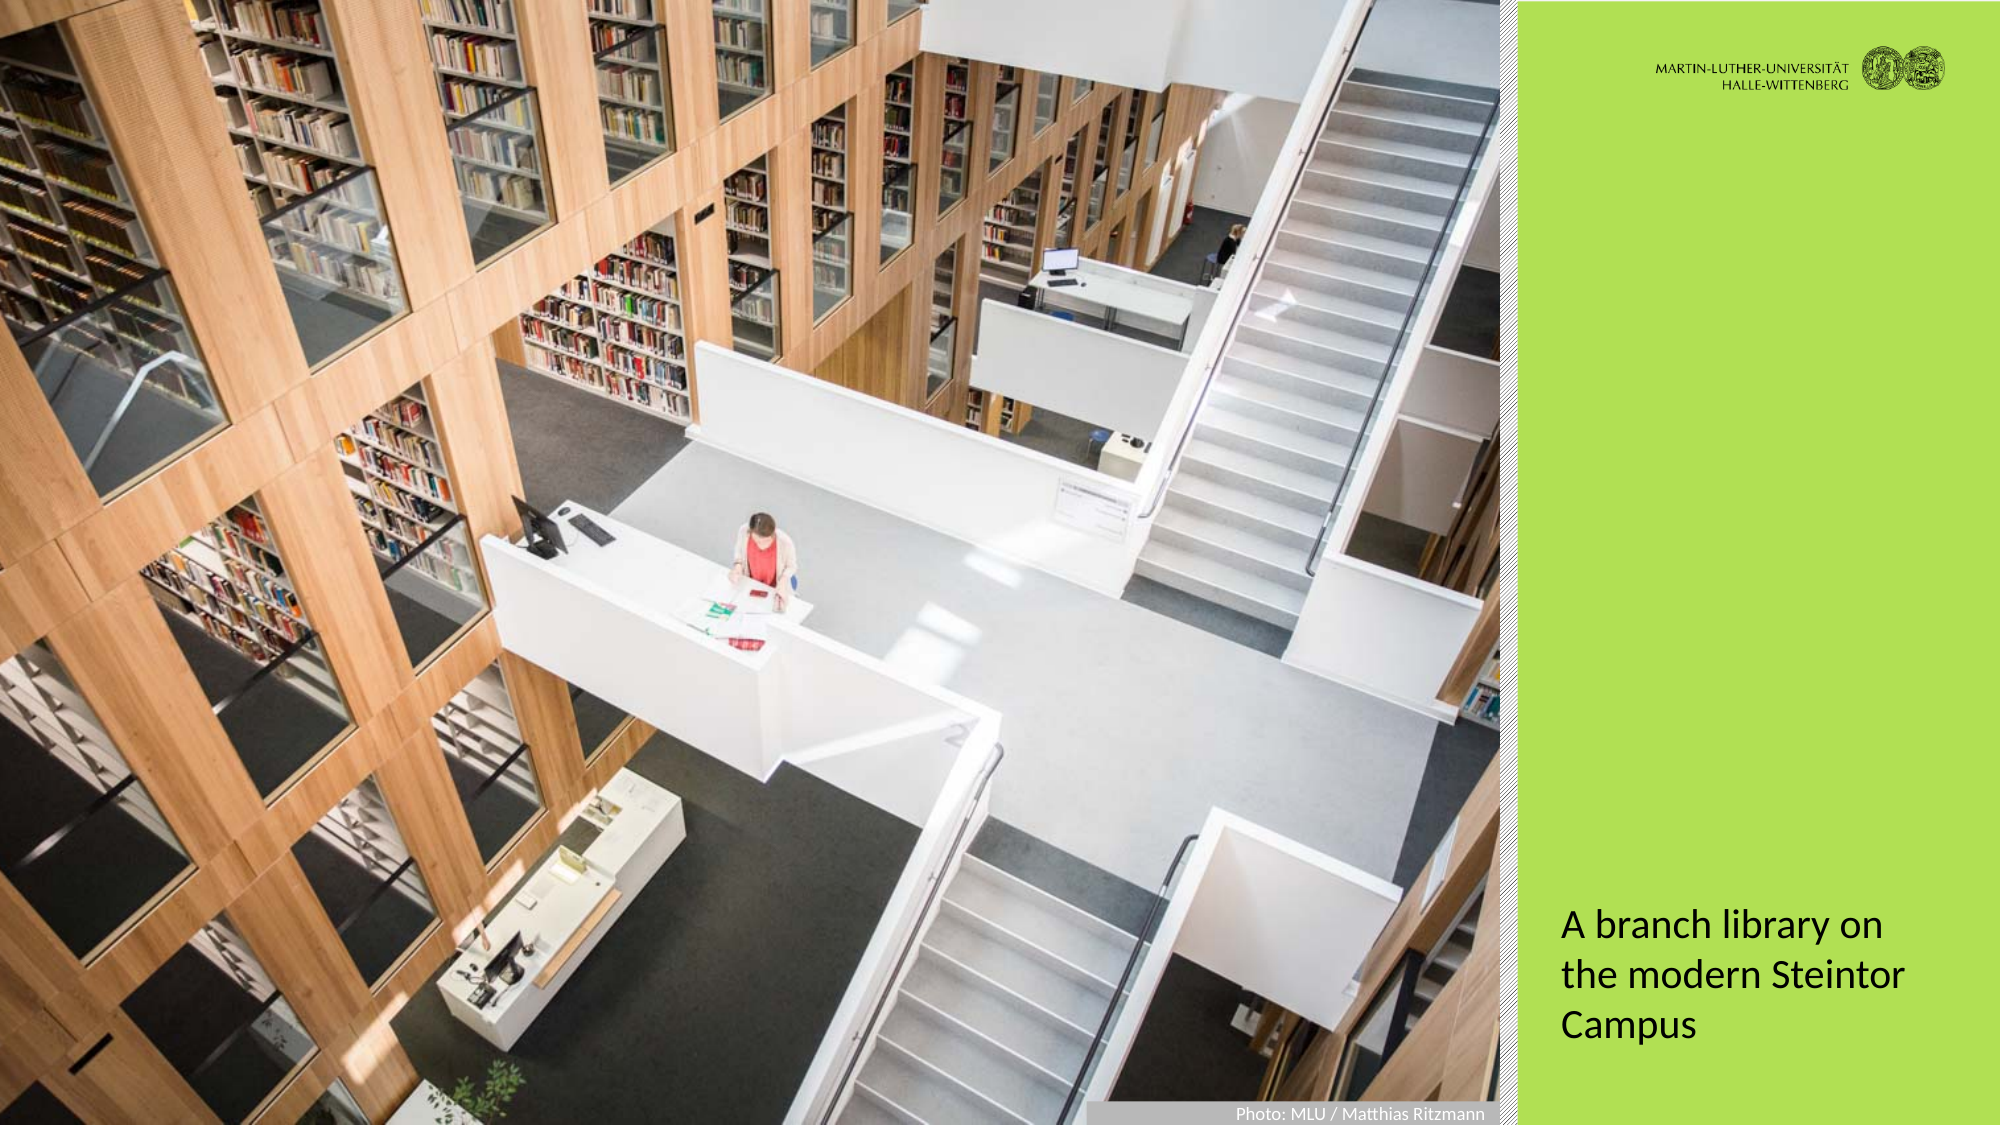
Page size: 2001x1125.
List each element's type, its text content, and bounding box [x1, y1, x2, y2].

picture [1656, 46, 1945, 90]
list A branch library on the modern Steintor Campus [1561, 237, 1945, 1065]
picture [0, 0, 1500, 1125]
